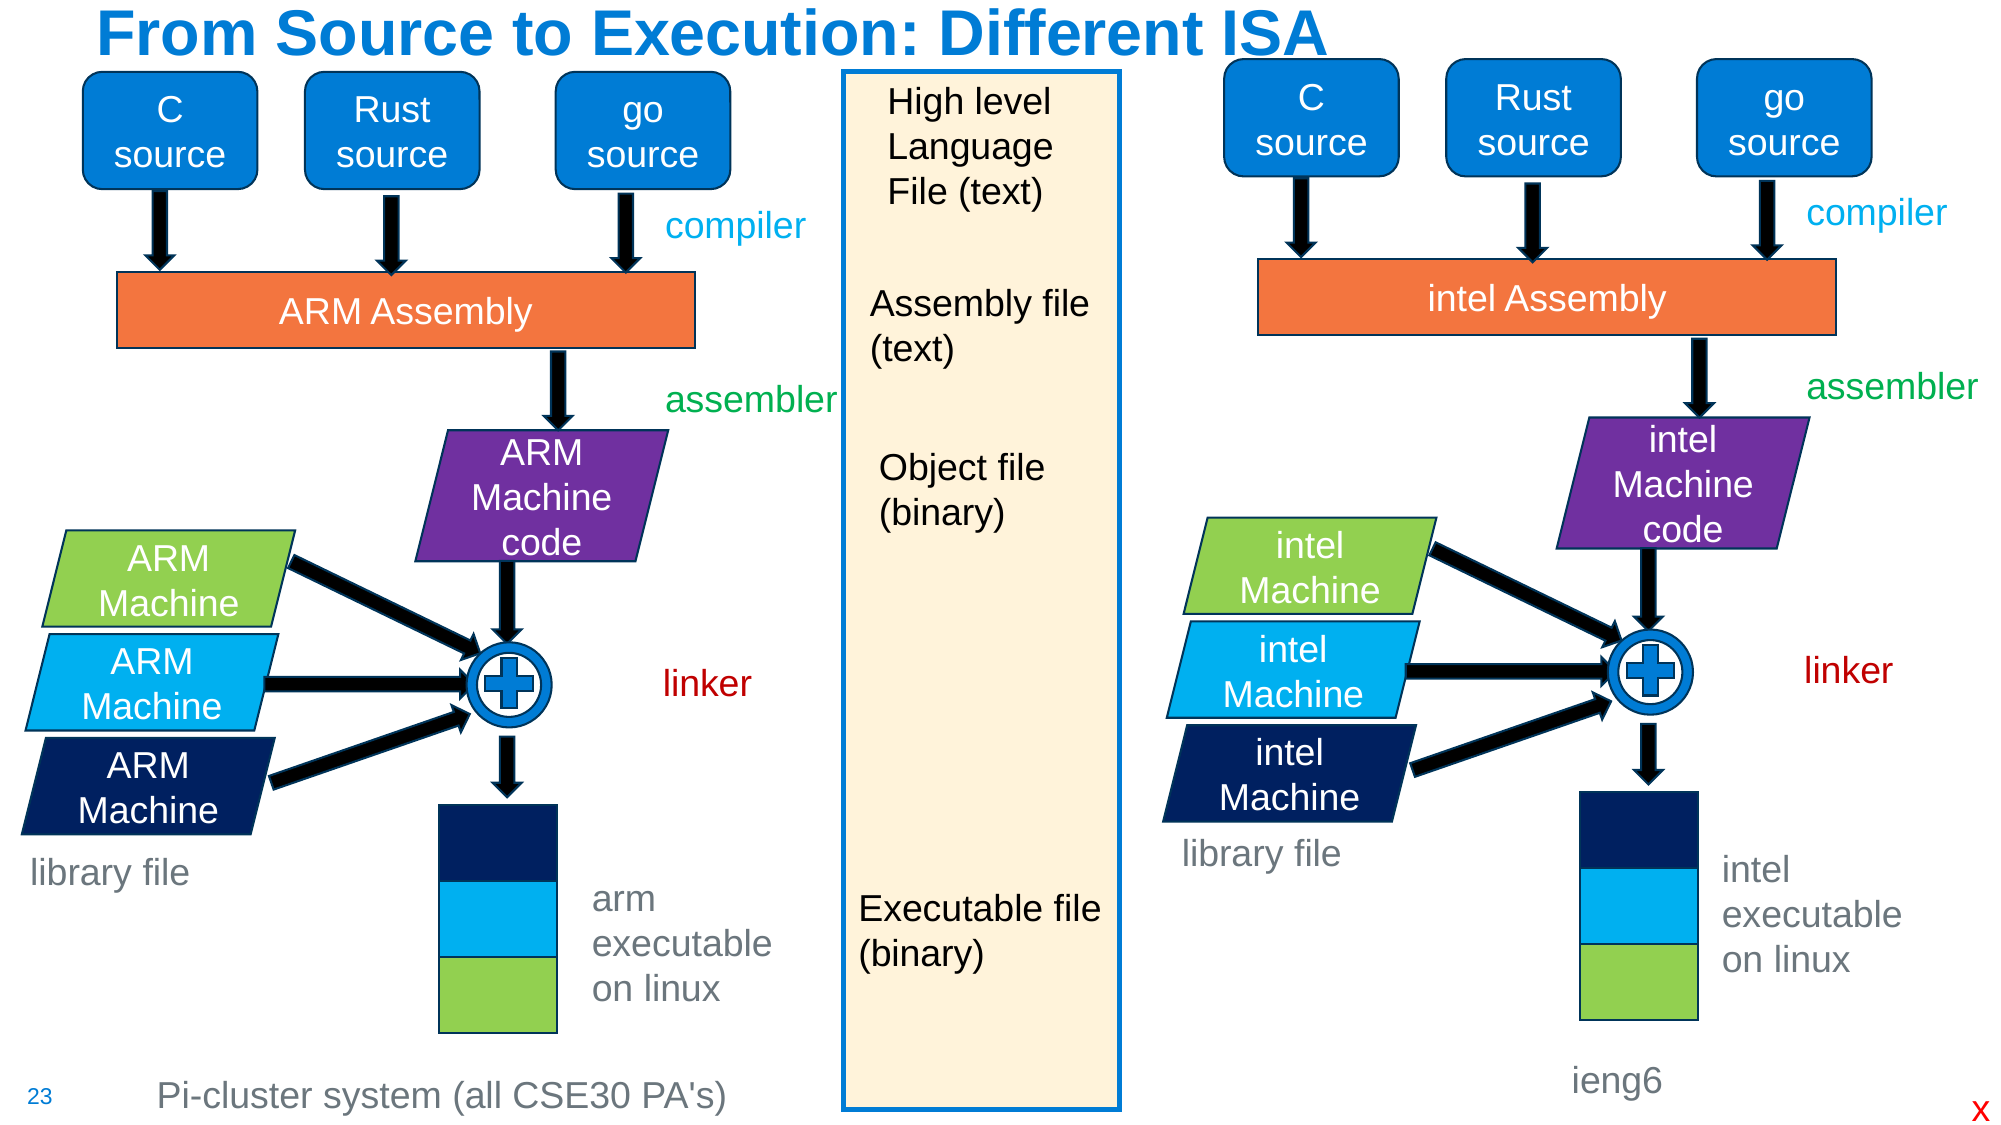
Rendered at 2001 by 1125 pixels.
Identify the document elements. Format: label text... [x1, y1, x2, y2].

text_box ARM Assembly [117, 271, 695, 348]
text_box [438, 880, 558, 957]
text_box Pi-cluster system (all CSE30 PA's) [141, 1063, 749, 1124]
text_box [485, 658, 533, 709]
text_box intel Assembly [1258, 258, 1836, 335]
text_box [438, 804, 558, 880]
text_box ieng6 [1556, 1048, 1680, 1109]
text_box [543, 351, 573, 431]
text_box intel Machine [1183, 517, 1437, 614]
text_box Rust source [1446, 59, 1621, 177]
text_box [1429, 542, 1622, 648]
text_box High level Language File (text) [872, 69, 1073, 220]
text_box [1405, 656, 1608, 686]
text_box library file [15, 840, 323, 901]
text_box [1518, 183, 1548, 263]
title From Source to Execution: Different ISA [81, 13, 1807, 78]
text_box Executable file (binary) [843, 875, 1120, 981]
text_box Assembly file (text) [854, 271, 1109, 377]
text_box compiler [649, 193, 824, 254]
text_box ARM Machine [25, 634, 279, 731]
text_box [288, 555, 481, 660]
text_box linker [647, 651, 769, 712]
text_box [1633, 723, 1663, 785]
text_box library file [1166, 821, 1429, 882]
text_box [268, 705, 470, 790]
text_box [843, 78, 1120, 875]
text_box [1607, 629, 1693, 715]
text_box [145, 190, 175, 270]
text_box [1626, 645, 1675, 696]
text_box intel Machine [1163, 725, 1417, 822]
text_box assembler [1791, 354, 1997, 415]
text_box [843, 981, 1120, 1110]
text_box [1286, 178, 1316, 258]
text_box [1633, 548, 1663, 629]
text_box [492, 560, 522, 642]
text_box assembler [649, 367, 855, 428]
text_box ARM Machine [42, 530, 296, 627]
text_box C source [1224, 59, 1399, 177]
text_box arm executable on linux [576, 866, 835, 1017]
text_box [1579, 944, 1699, 1021]
text_box intel executable on linux [1706, 837, 1965, 988]
text_box [492, 736, 522, 798]
text_box go source [1697, 59, 1872, 177]
text_box intel Machine [1166, 621, 1420, 718]
text_box Rust source [304, 71, 480, 190]
text_box [438, 957, 558, 1034]
text_box go source [555, 71, 731, 190]
text_box x [1956, 1076, 2000, 1125]
text_box C source [82, 71, 258, 190]
text_box [376, 196, 406, 276]
text_box [1579, 868, 1699, 944]
text_box linker [1789, 638, 1910, 699]
text_box ARM Machine [21, 738, 275, 835]
text_box [1752, 180, 1782, 260]
text_box Object file (binary) [864, 435, 1063, 541]
text_box compiler [1791, 180, 1965, 241]
text_box [1410, 692, 1612, 777]
text_box [264, 669, 467, 699]
text_box ARM Machine code [415, 430, 669, 562]
text_box intel Machine code [1556, 417, 1810, 549]
text_box [1685, 338, 1714, 418]
text_box [1579, 792, 1699, 868]
text_box [611, 193, 641, 273]
text_box [466, 642, 552, 728]
